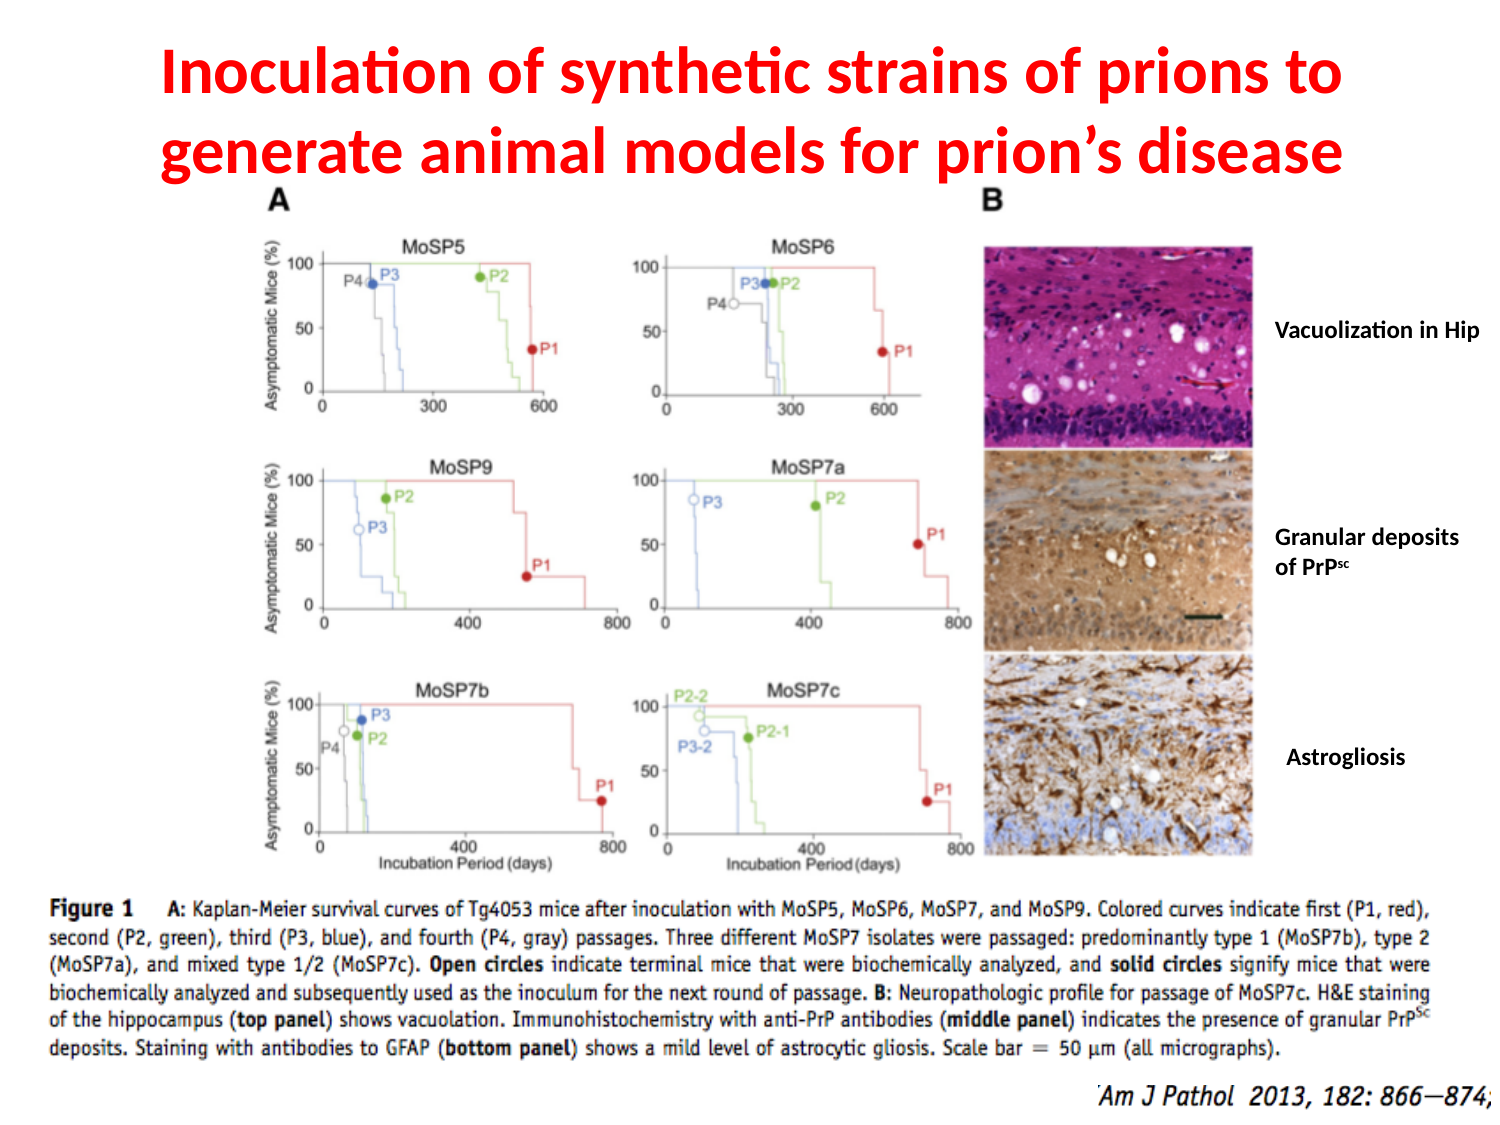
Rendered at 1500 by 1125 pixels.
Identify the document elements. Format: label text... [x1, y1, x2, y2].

text_box Vacuolization in Hip [1276, 306, 1496, 352]
picture [1097, 1084, 1491, 1114]
text_box Astrogliosis [1276, 732, 1422, 778]
picture [236, 173, 1272, 883]
text_box Inoculation of synthetic strains of prions to generate animal models for prion’s disease [109, 19, 1397, 194]
picture [43, 890, 1439, 1068]
text_box Granular deposits of PrPsc [1276, 513, 1500, 589]
